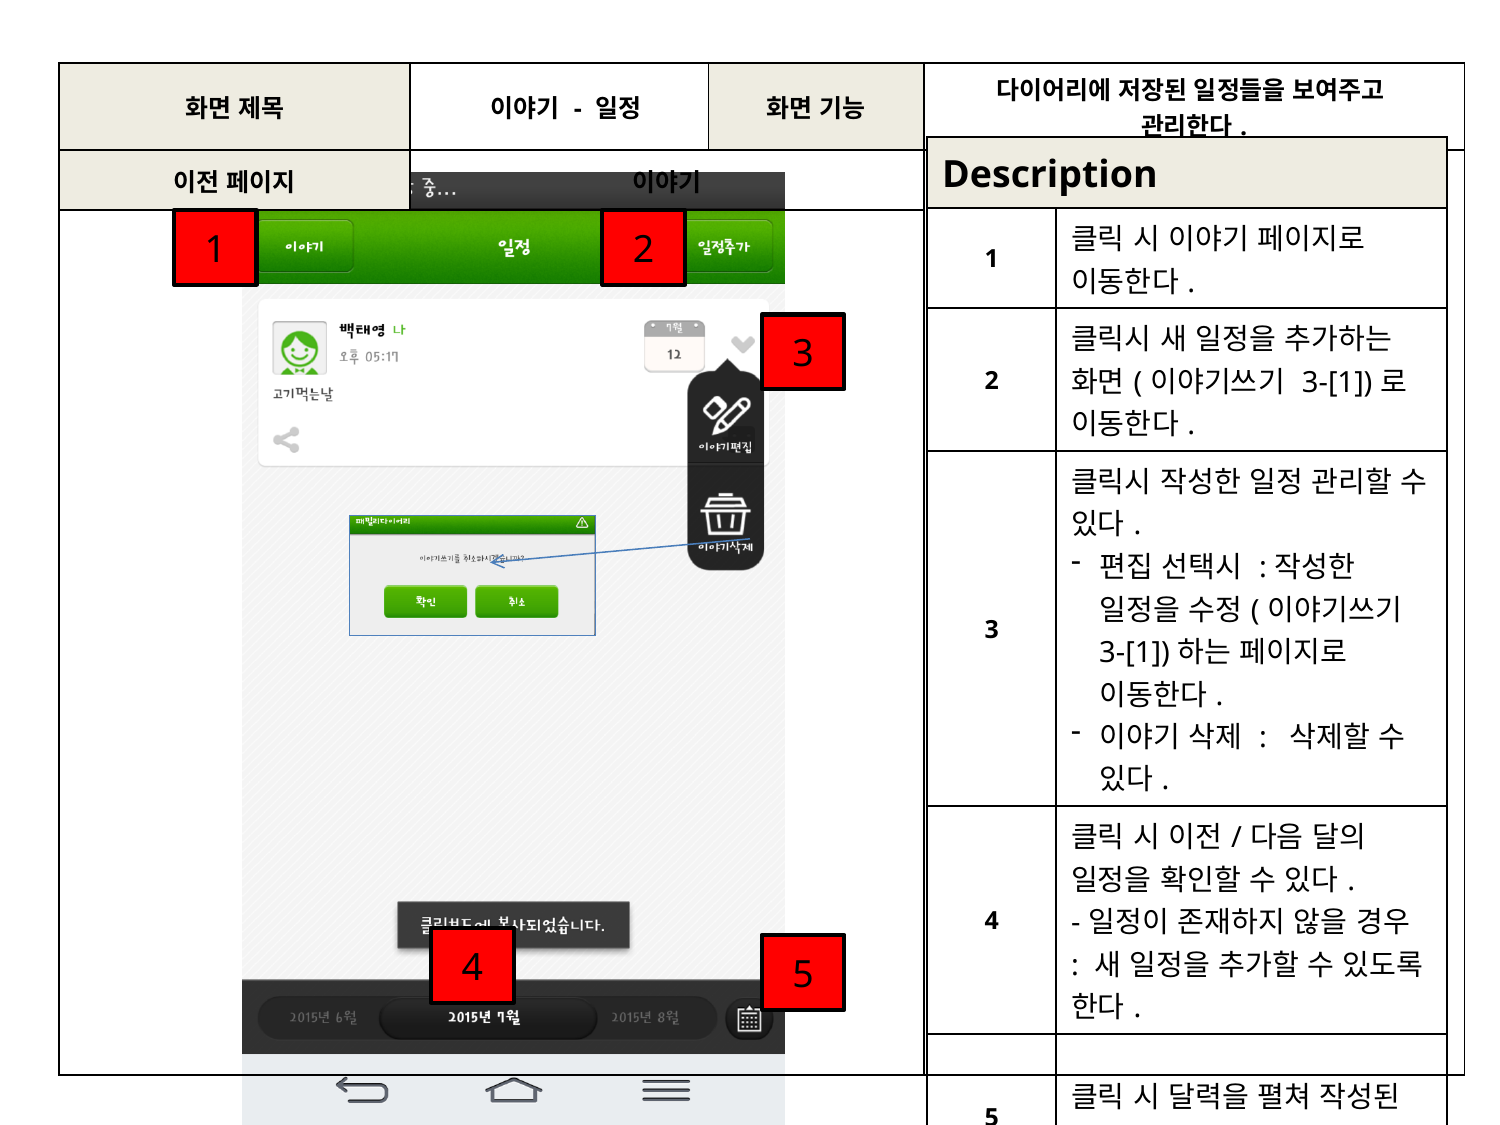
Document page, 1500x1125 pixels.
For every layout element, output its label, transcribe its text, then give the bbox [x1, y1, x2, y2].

text_box 1 [172, 208, 237, 287]
table_cell 5 [928, 1035, 1055, 1125]
table_cell 3 [928, 452, 1055, 805]
picture [242, 172, 785, 1125]
table_cell 이전 페이지 [60, 151, 409, 209]
table_cell 클릭 시 달력을 펼쳐 작성된 일정이 있는 날을 표시해 준다. [1057, 1035, 1446, 1125]
table_cell 1 [928, 209, 1055, 307]
text_box 5 [789, 933, 846, 1012]
table_header 화면 기능 [709, 64, 923, 149]
text_box 3 [789, 312, 846, 391]
table_cell 클릭시 작성한 일정 관리할 수 있다. 편집 선택시 :작성한 일정을 수정(이야기쓰기 3-[1])하는 페이지로 이동한다. 이야기 삭제 : 삭제할 수 있다. [1057, 452, 1446, 805]
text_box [489, 538, 751, 563]
table_cell 클릭 시 이야기 페이지로 이동한다. [1057, 209, 1446, 307]
table_header 화면 제목 [60, 64, 409, 149]
table_cell 4 [928, 807, 1055, 1033]
table_header 다이어리에 저장된 일정들을 보여주고 관리한다. [925, 64, 1464, 149]
table_cell 클릭시 새 일정을 추가하는 화면(이야기쓰기 3-[1])로 이동한다. [1057, 309, 1446, 450]
table_cell [789, 211, 923, 1074]
table_cell 클릭 시 이전/다음 달의 일정을 확인할 수 있다. -일정이 존재하지 않을 경우 : 새 일정을 추가할 수 있도록 한다. [1057, 807, 1446, 1033]
table_header Description [928, 138, 1446, 207]
table_cell [1448, 151, 1464, 1074]
table_cell 이야기 [411, 151, 923, 209]
table_cell [60, 211, 237, 1074]
table_header 이야기 - 일정 [411, 64, 708, 149]
table_cell 2 [928, 309, 1055, 450]
